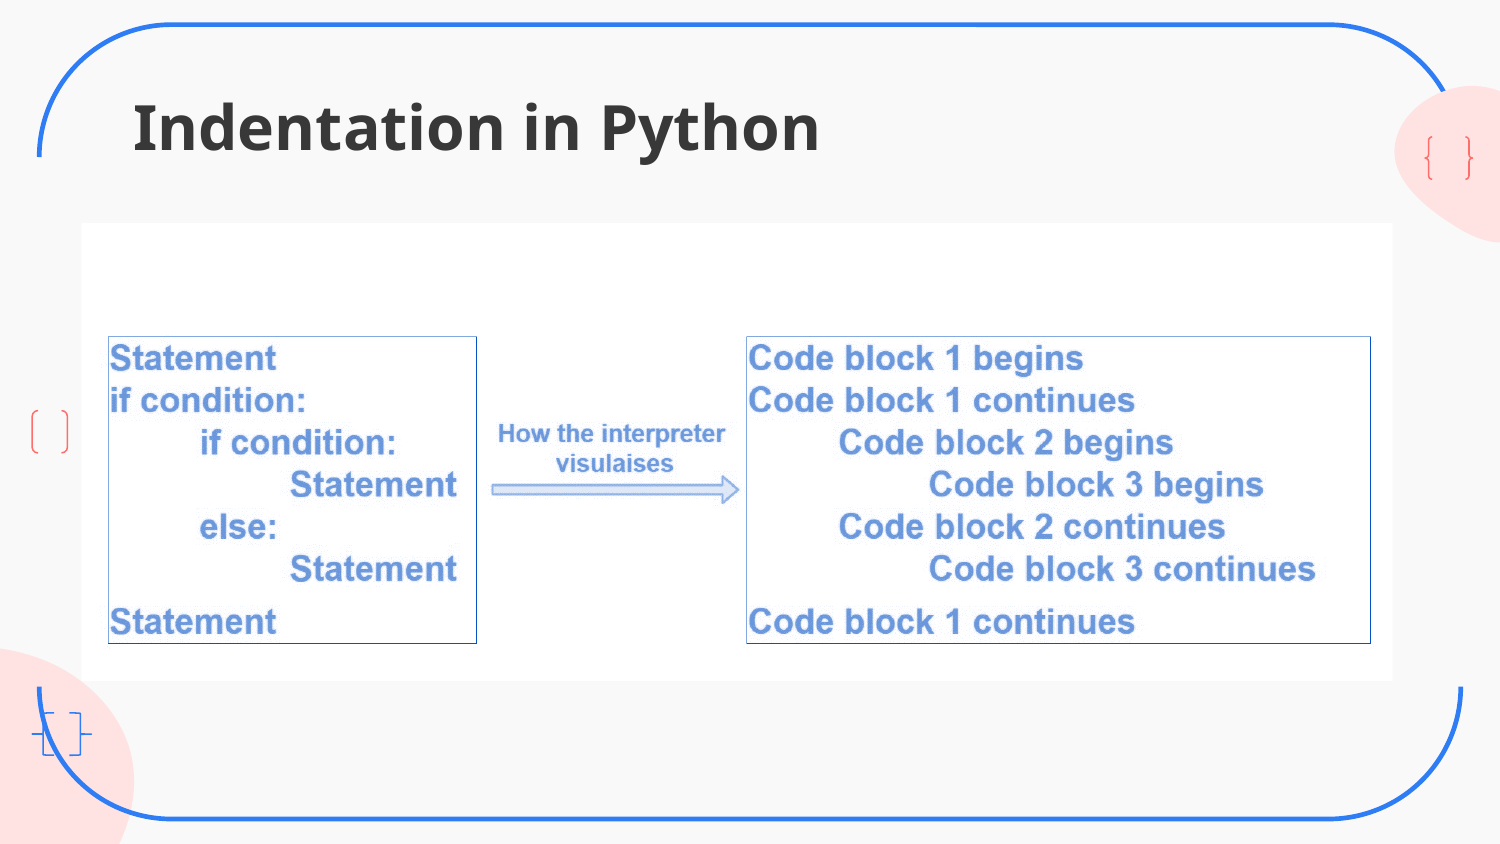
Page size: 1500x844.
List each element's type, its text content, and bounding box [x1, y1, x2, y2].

title Indentation in Python [118, 72, 1382, 167]
picture [81, 223, 1393, 681]
